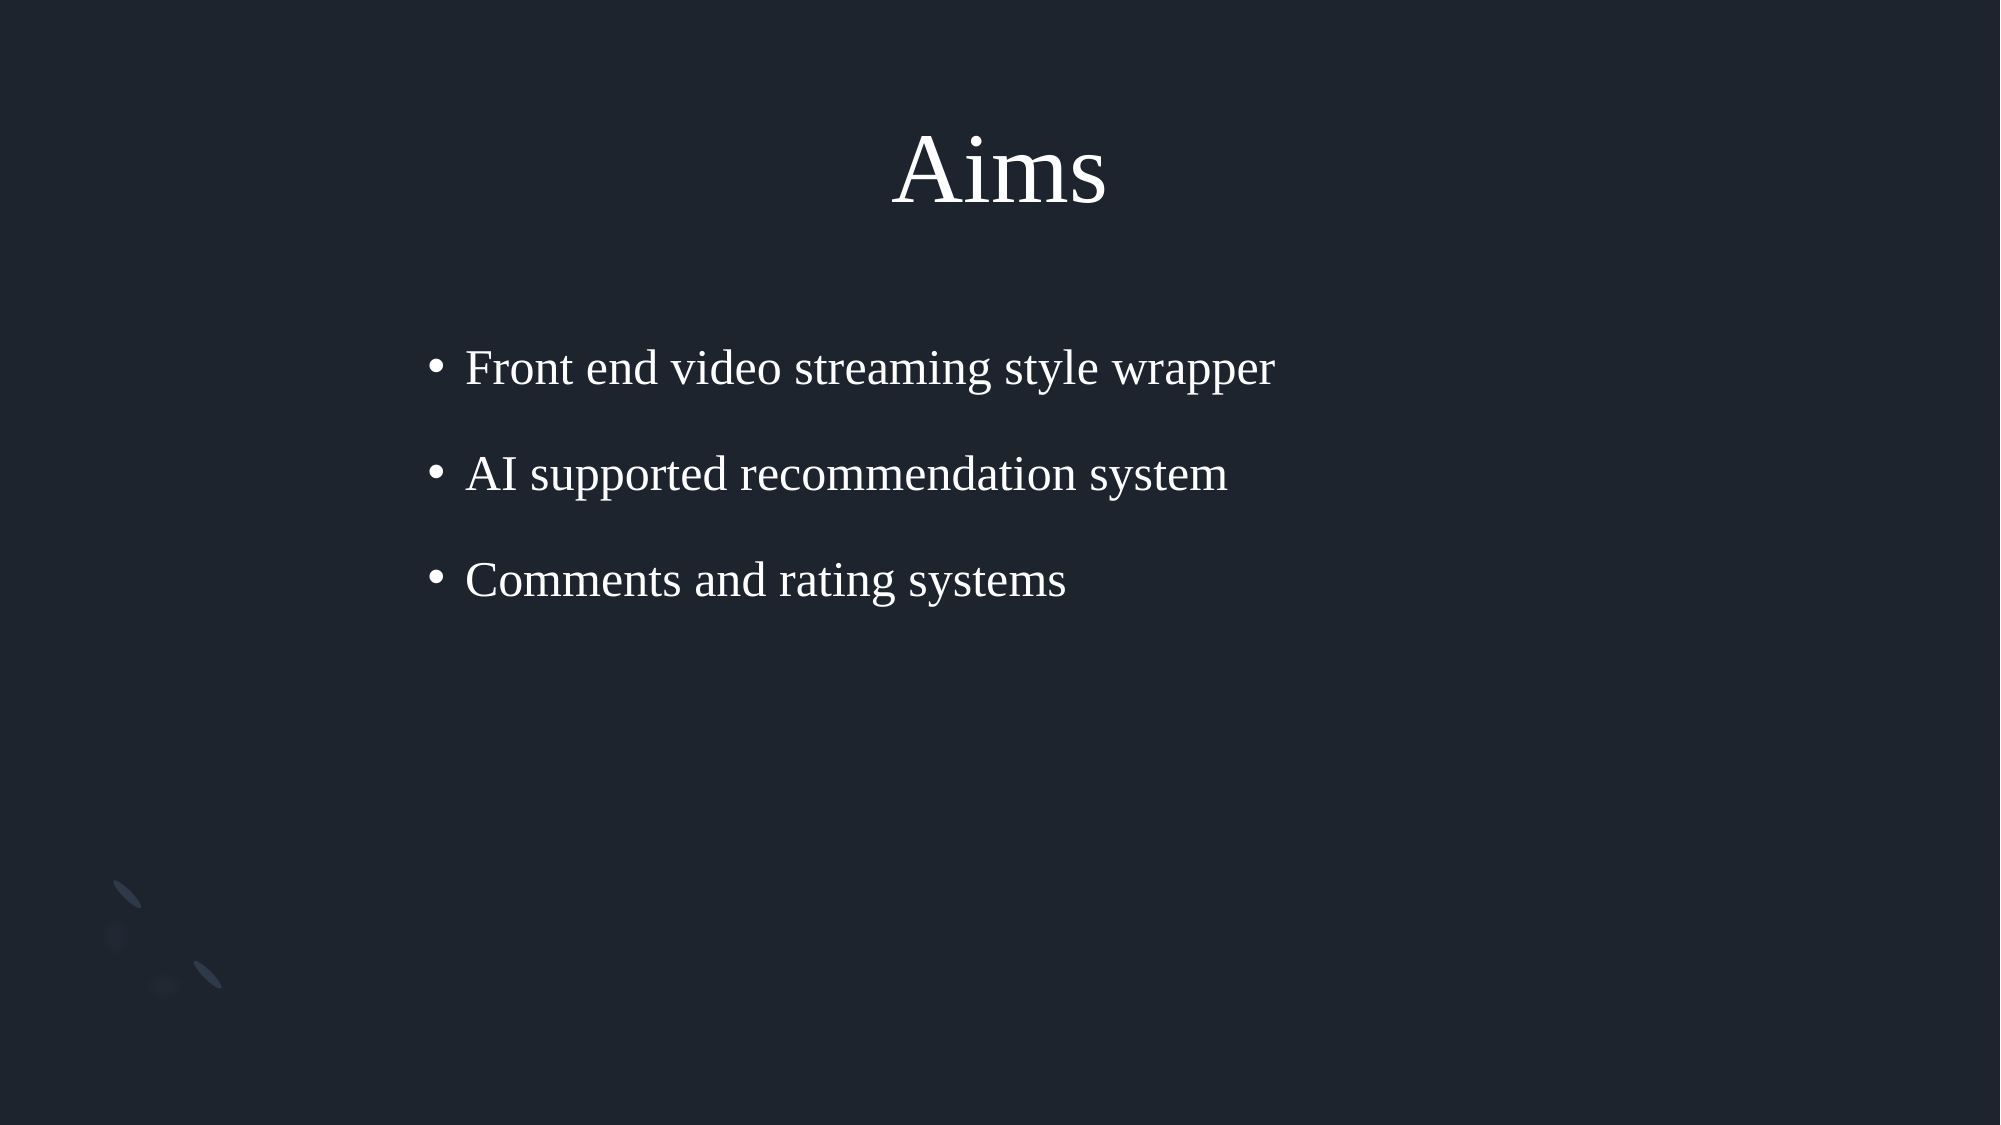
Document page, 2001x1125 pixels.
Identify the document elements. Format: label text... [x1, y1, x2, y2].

list Front end video streaming style wrapper AI supported recommendation system Comments and rating systems [409, 308, 1591, 962]
title Aims [90, 90, 1910, 309]
